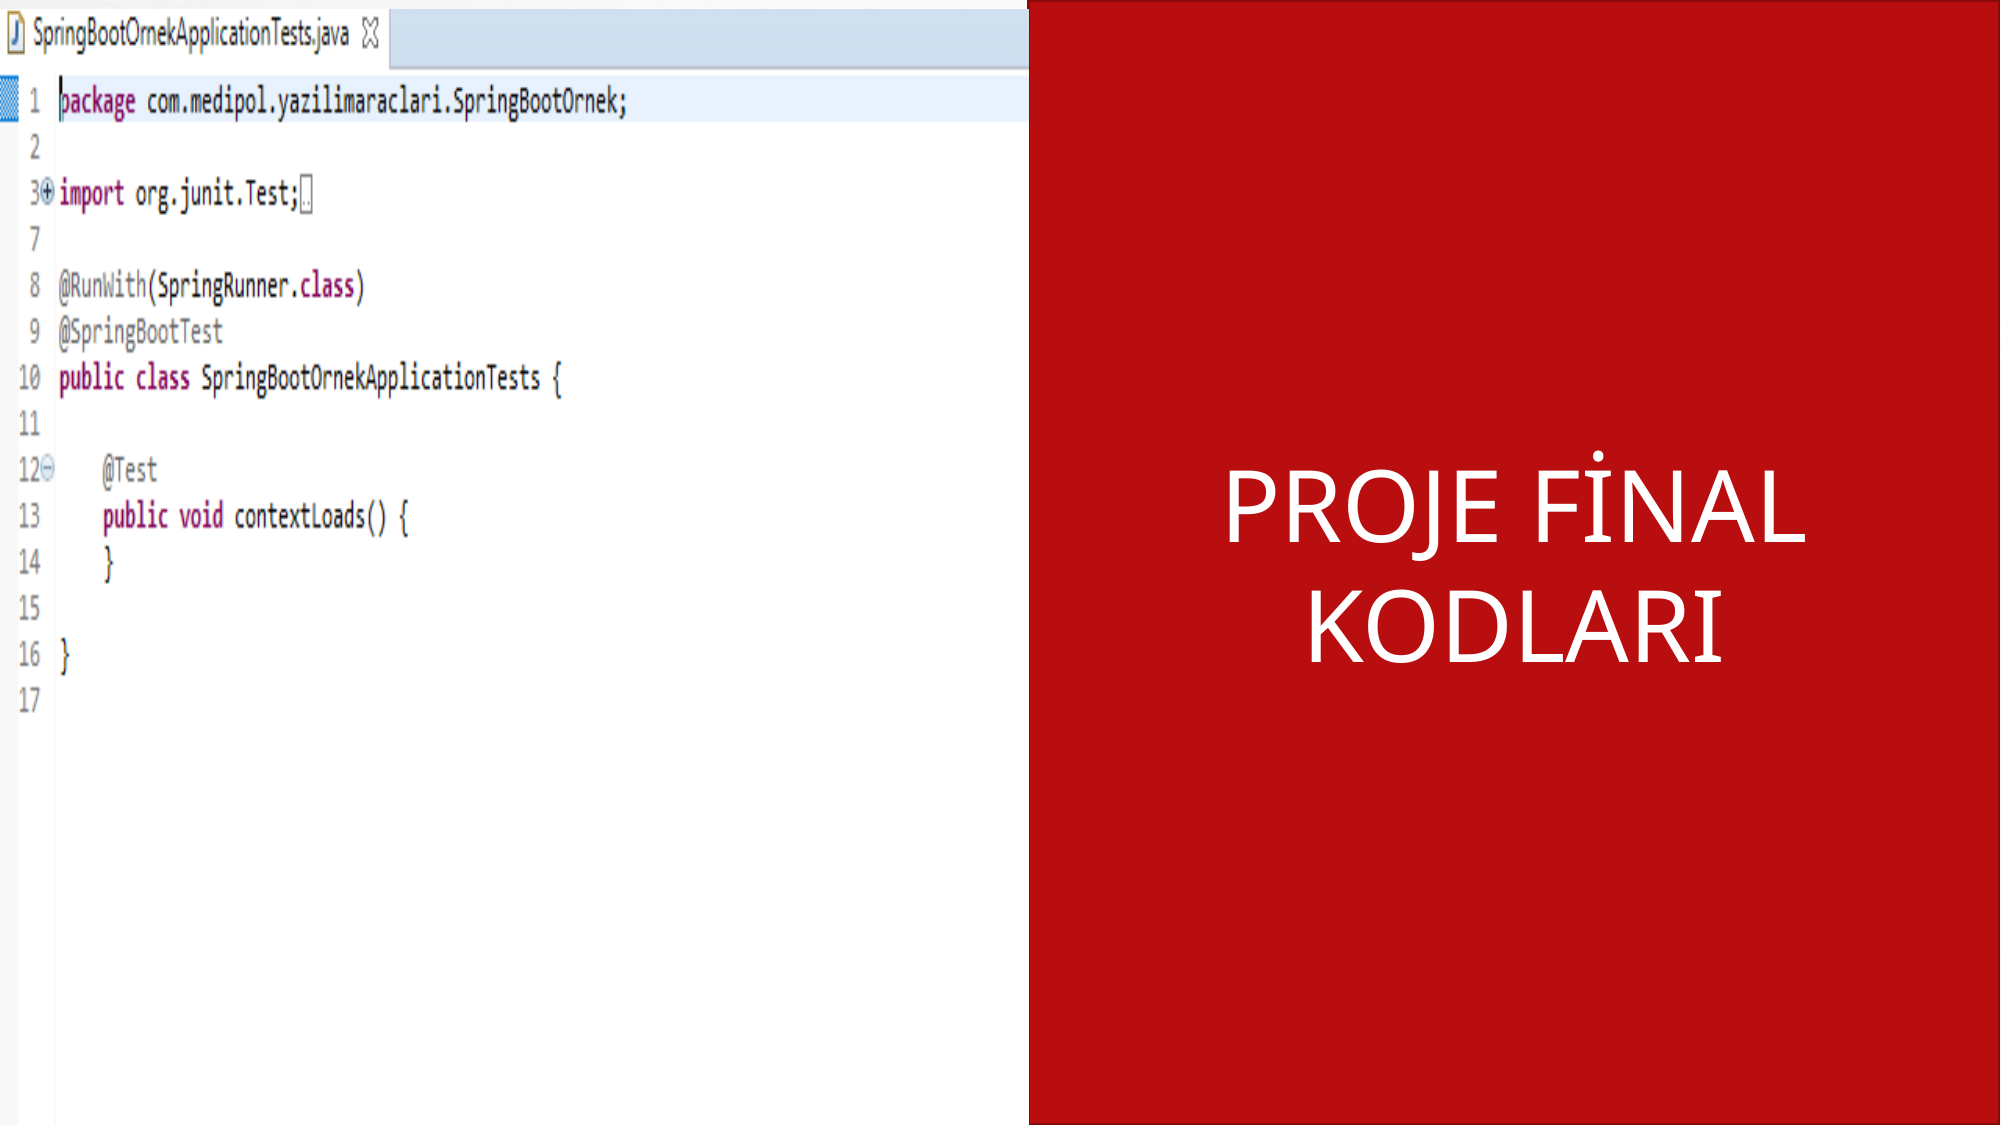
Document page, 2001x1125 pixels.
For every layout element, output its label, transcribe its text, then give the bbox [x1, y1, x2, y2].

picture [0, 8, 1029, 1125]
text_box PROJE FİNAL KODLARI [1027, 0, 2000, 1125]
